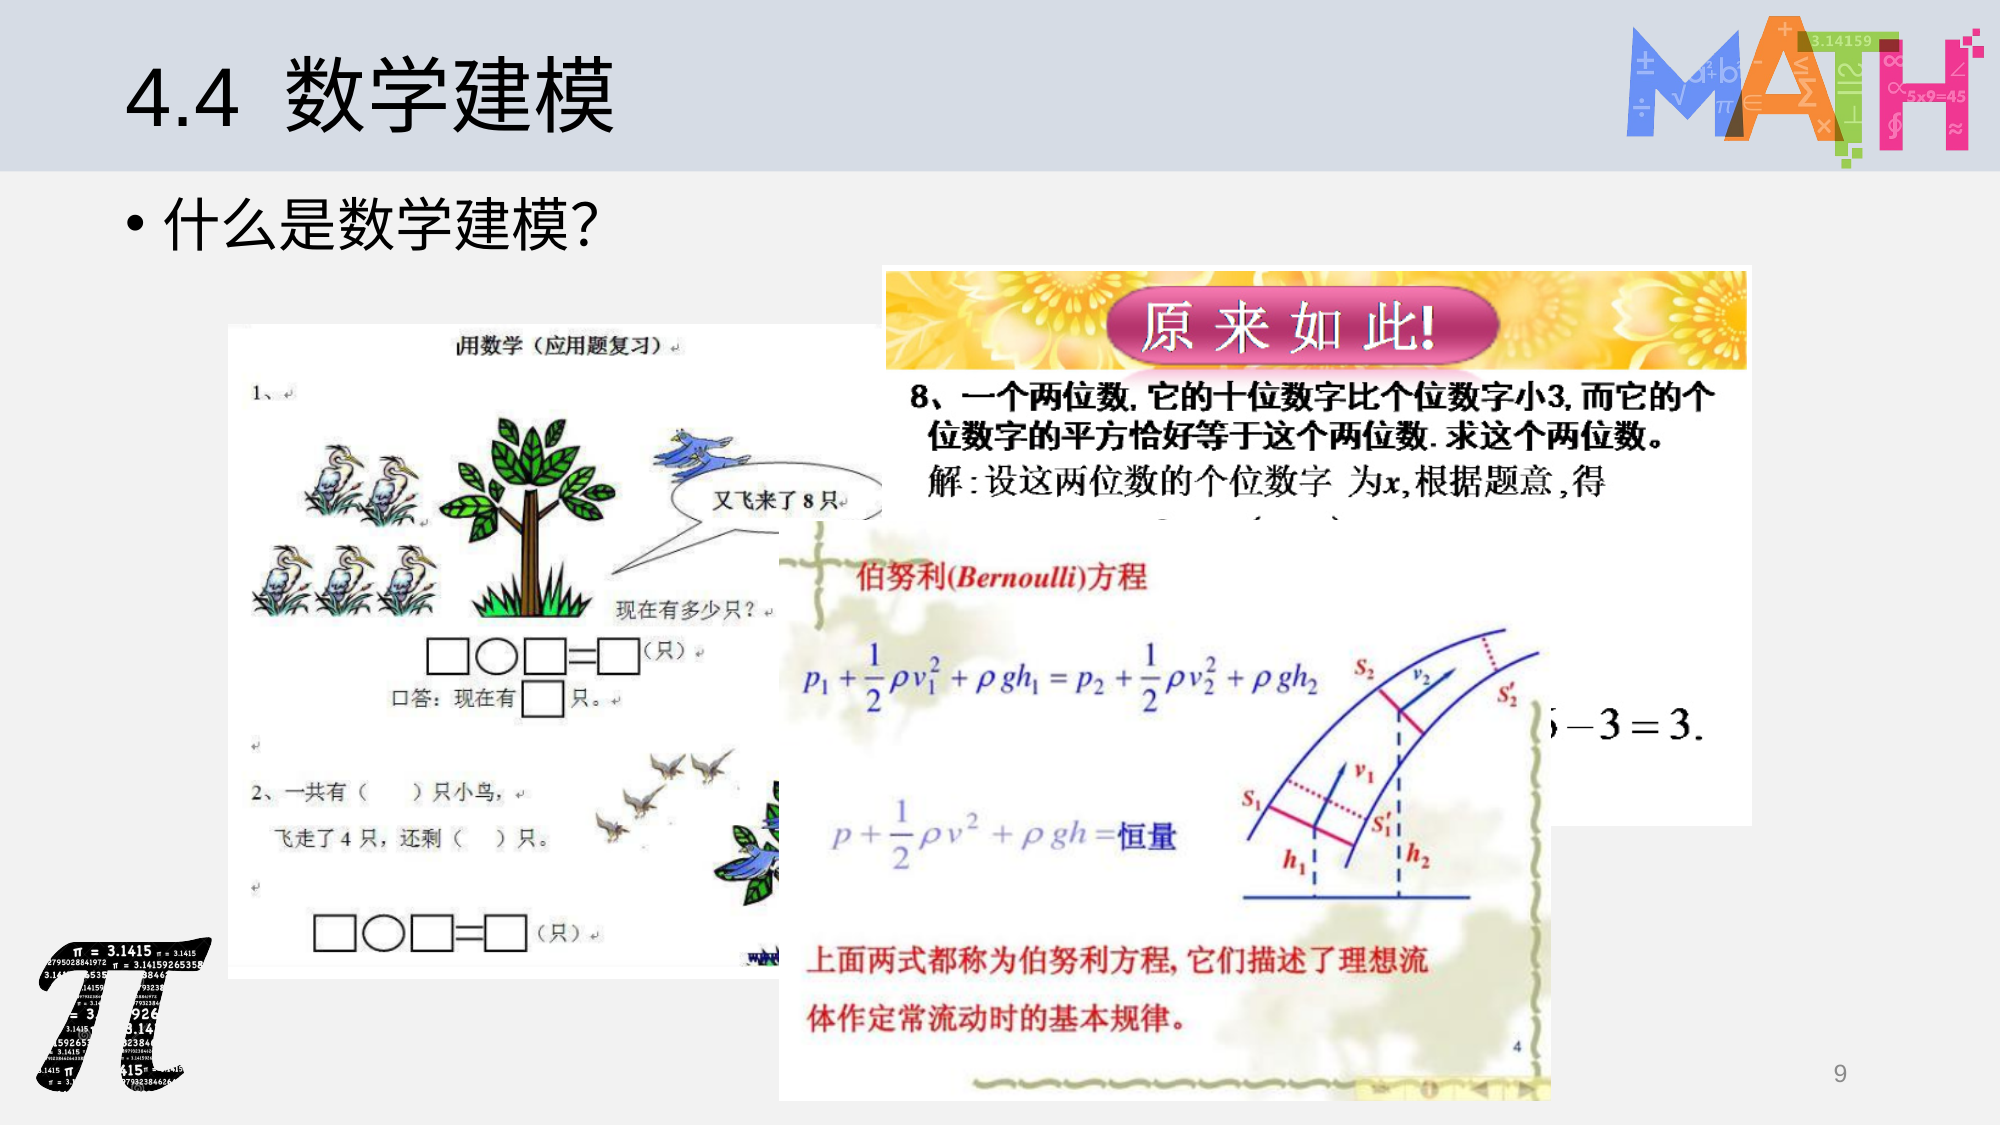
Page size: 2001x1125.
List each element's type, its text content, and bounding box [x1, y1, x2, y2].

picture [1626, 15, 1984, 169]
picture [36, 937, 212, 1092]
picture [228, 265, 1752, 1101]
slide_number 9 [1412, 1043, 1863, 1103]
list 什么是数学建模？ [109, 180, 1890, 1043]
title 4.4 数学建模 [109, 18, 1890, 153]
